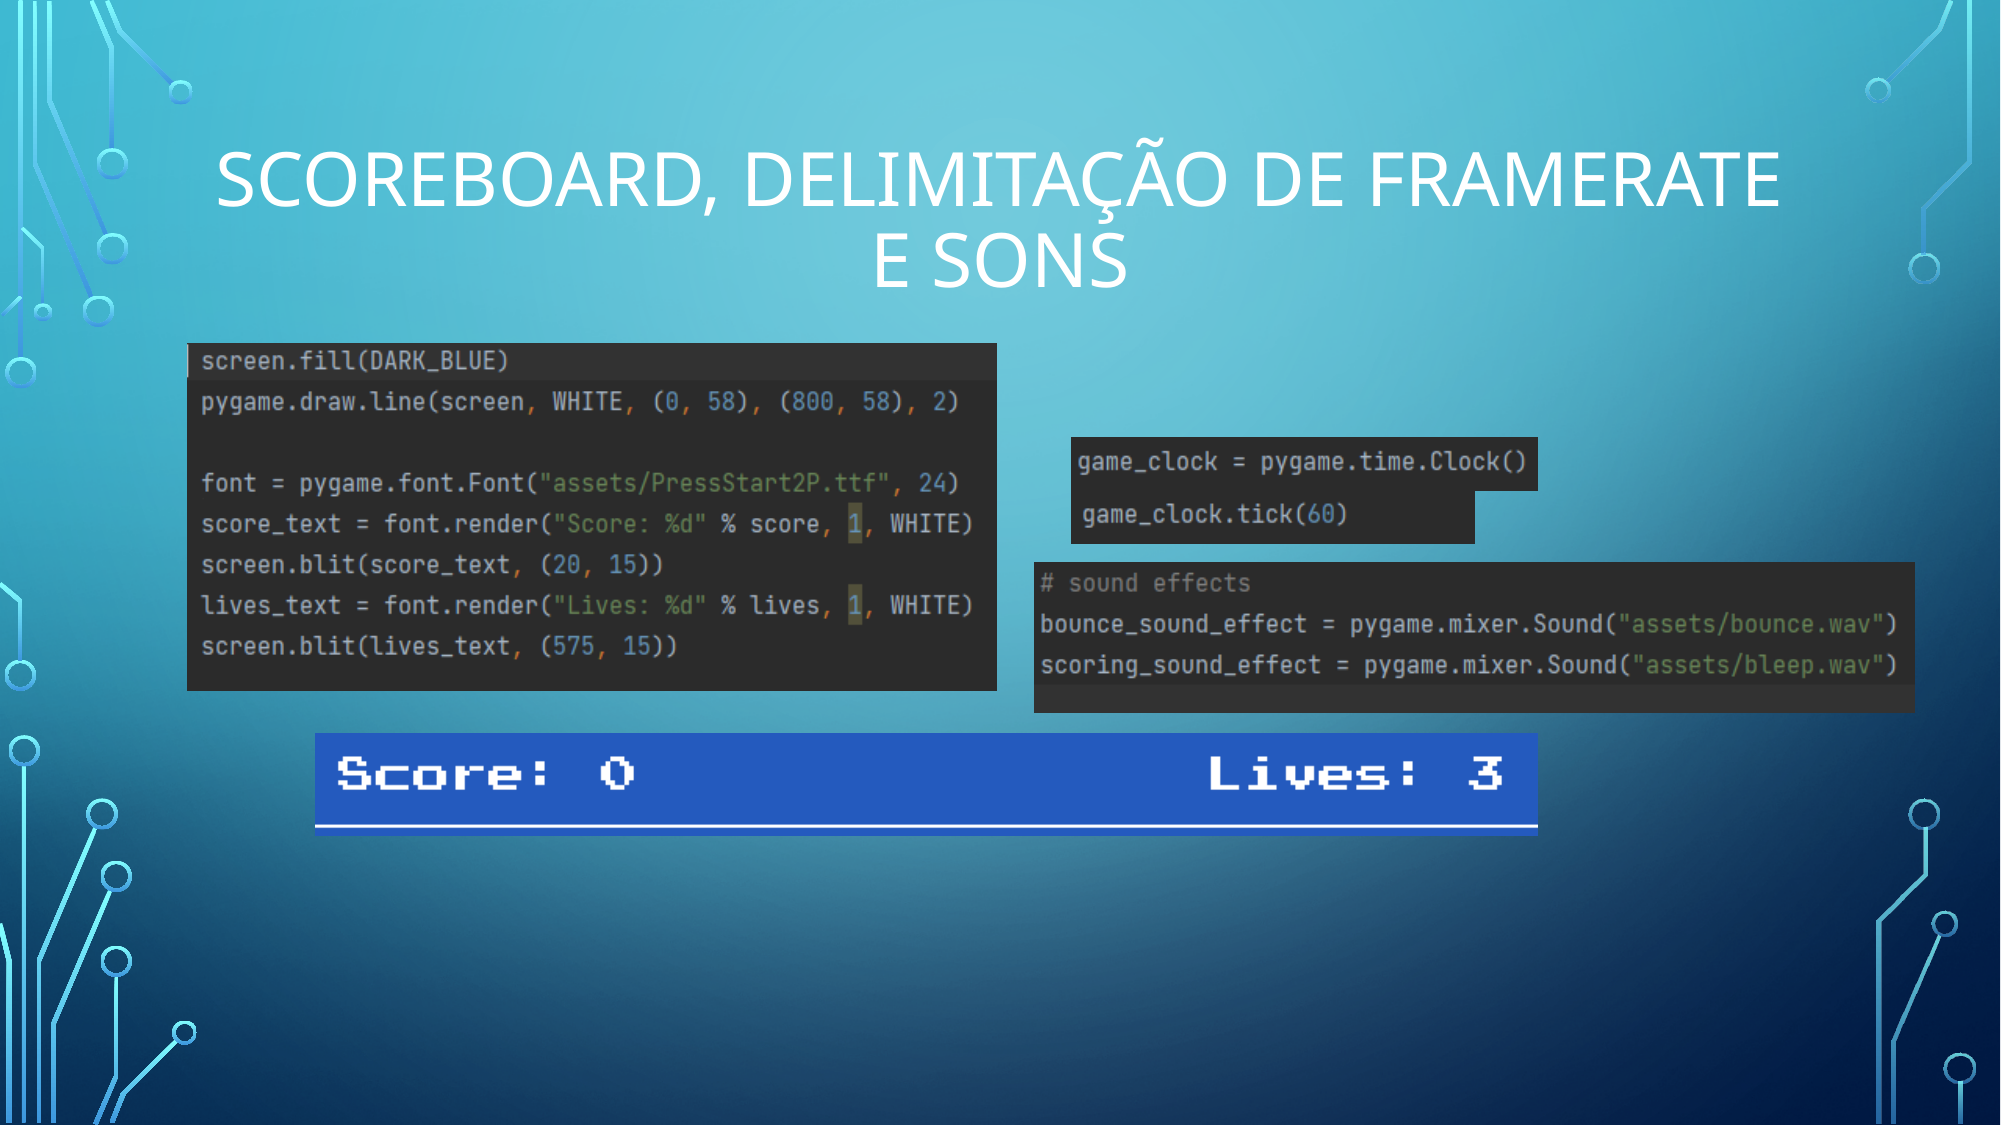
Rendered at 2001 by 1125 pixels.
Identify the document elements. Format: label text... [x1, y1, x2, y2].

picture [1034, 562, 1915, 713]
picture [1071, 437, 1538, 544]
picture [314, 733, 1538, 836]
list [186, 343, 997, 692]
title Scoreboard, delimitação de framerate e sons [187, 101, 1813, 344]
